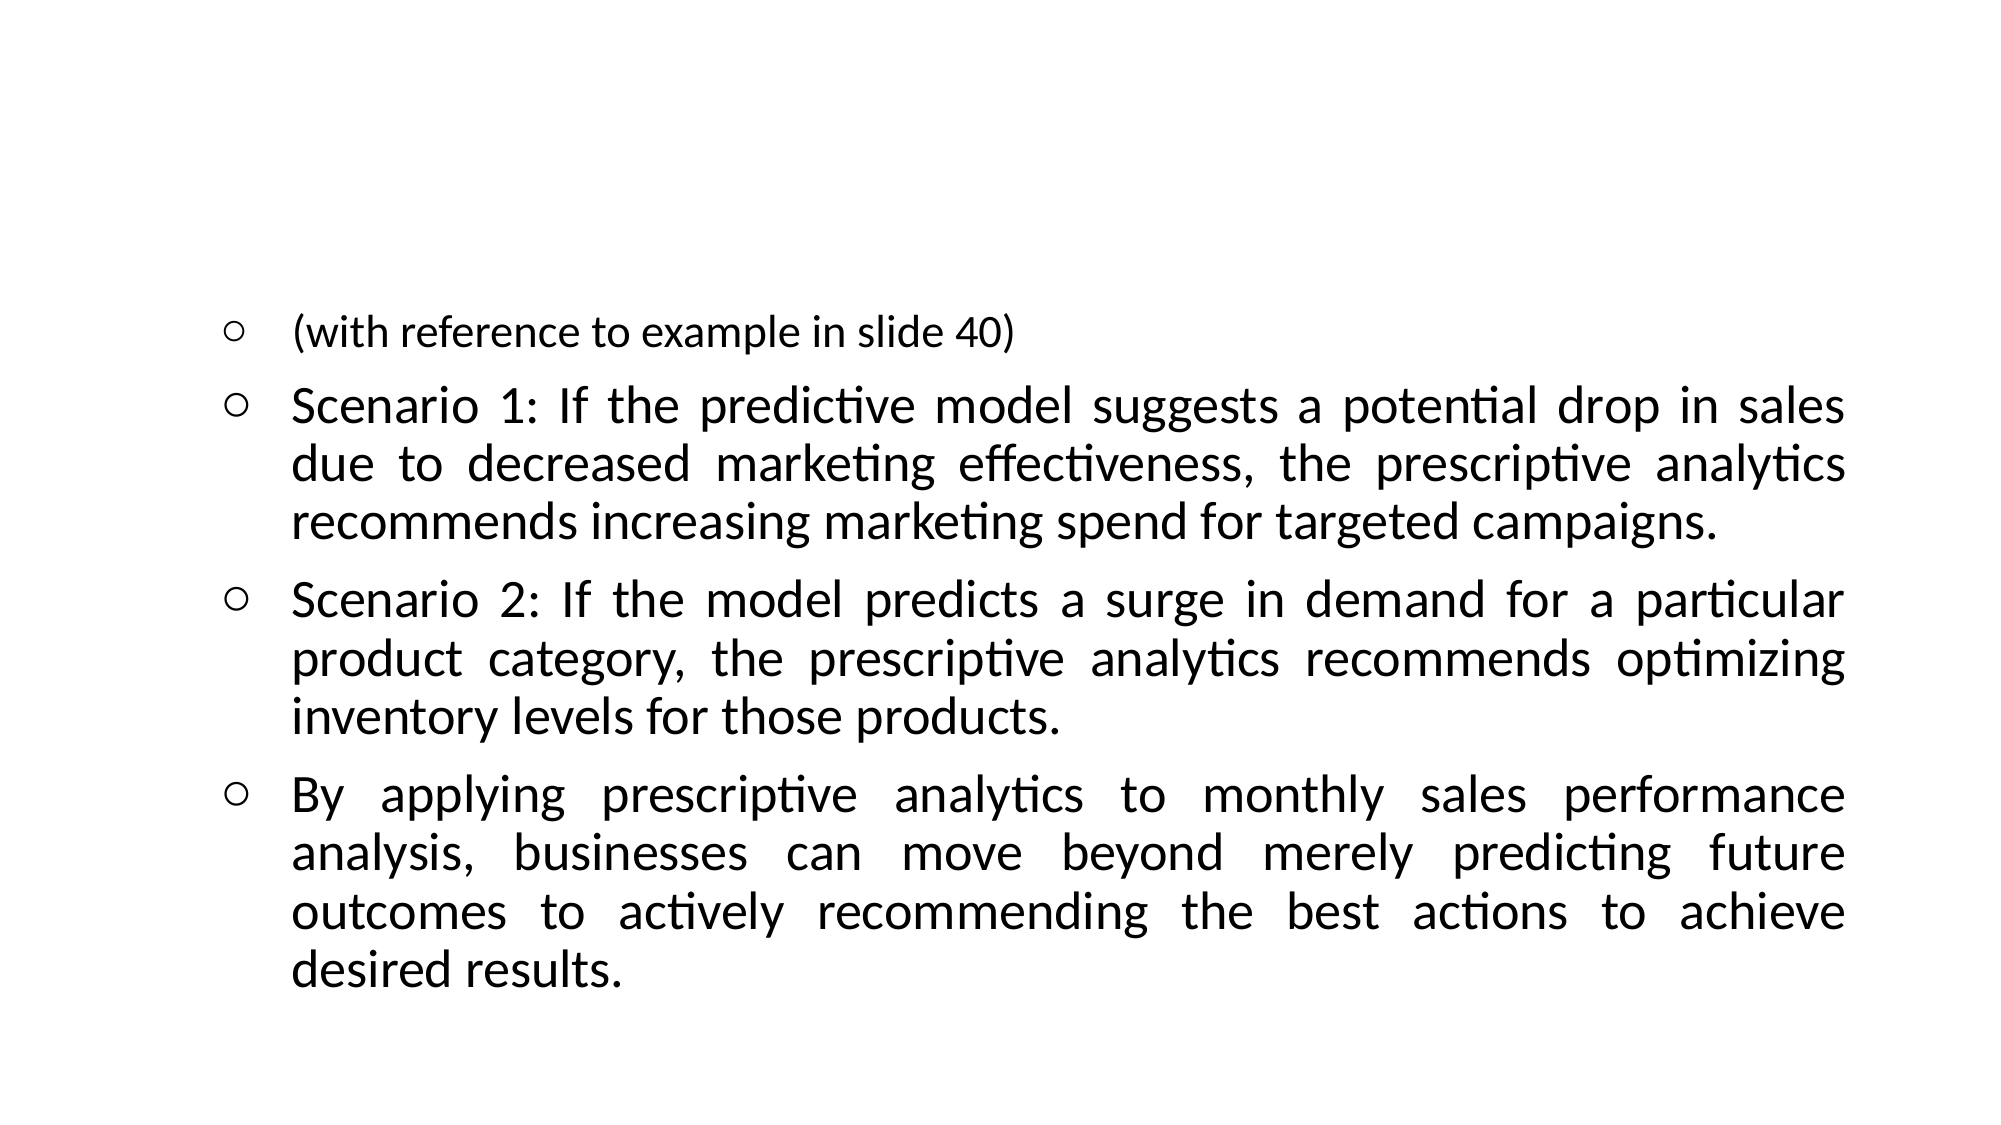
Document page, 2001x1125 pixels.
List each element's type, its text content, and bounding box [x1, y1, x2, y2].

list (with reference to example in slide 40) Scenario 1: If the predictive model suggests a potential drop in sales due to decreased marketing effectiveness, the prescriptive analytics recommends increasing marketing spend for targeted campaigns. Scenario 2: If the model predicts a surge in demand for a particular product category, the prescriptive analytics recommends optimizing inventory levels for those products. By applying prescriptive analytics to monthly sales performance analysis, businesses can move beyond merely predicting future outcomes to actively recommending the best actions to achieve desired results. [137, 299, 1863, 1014]
